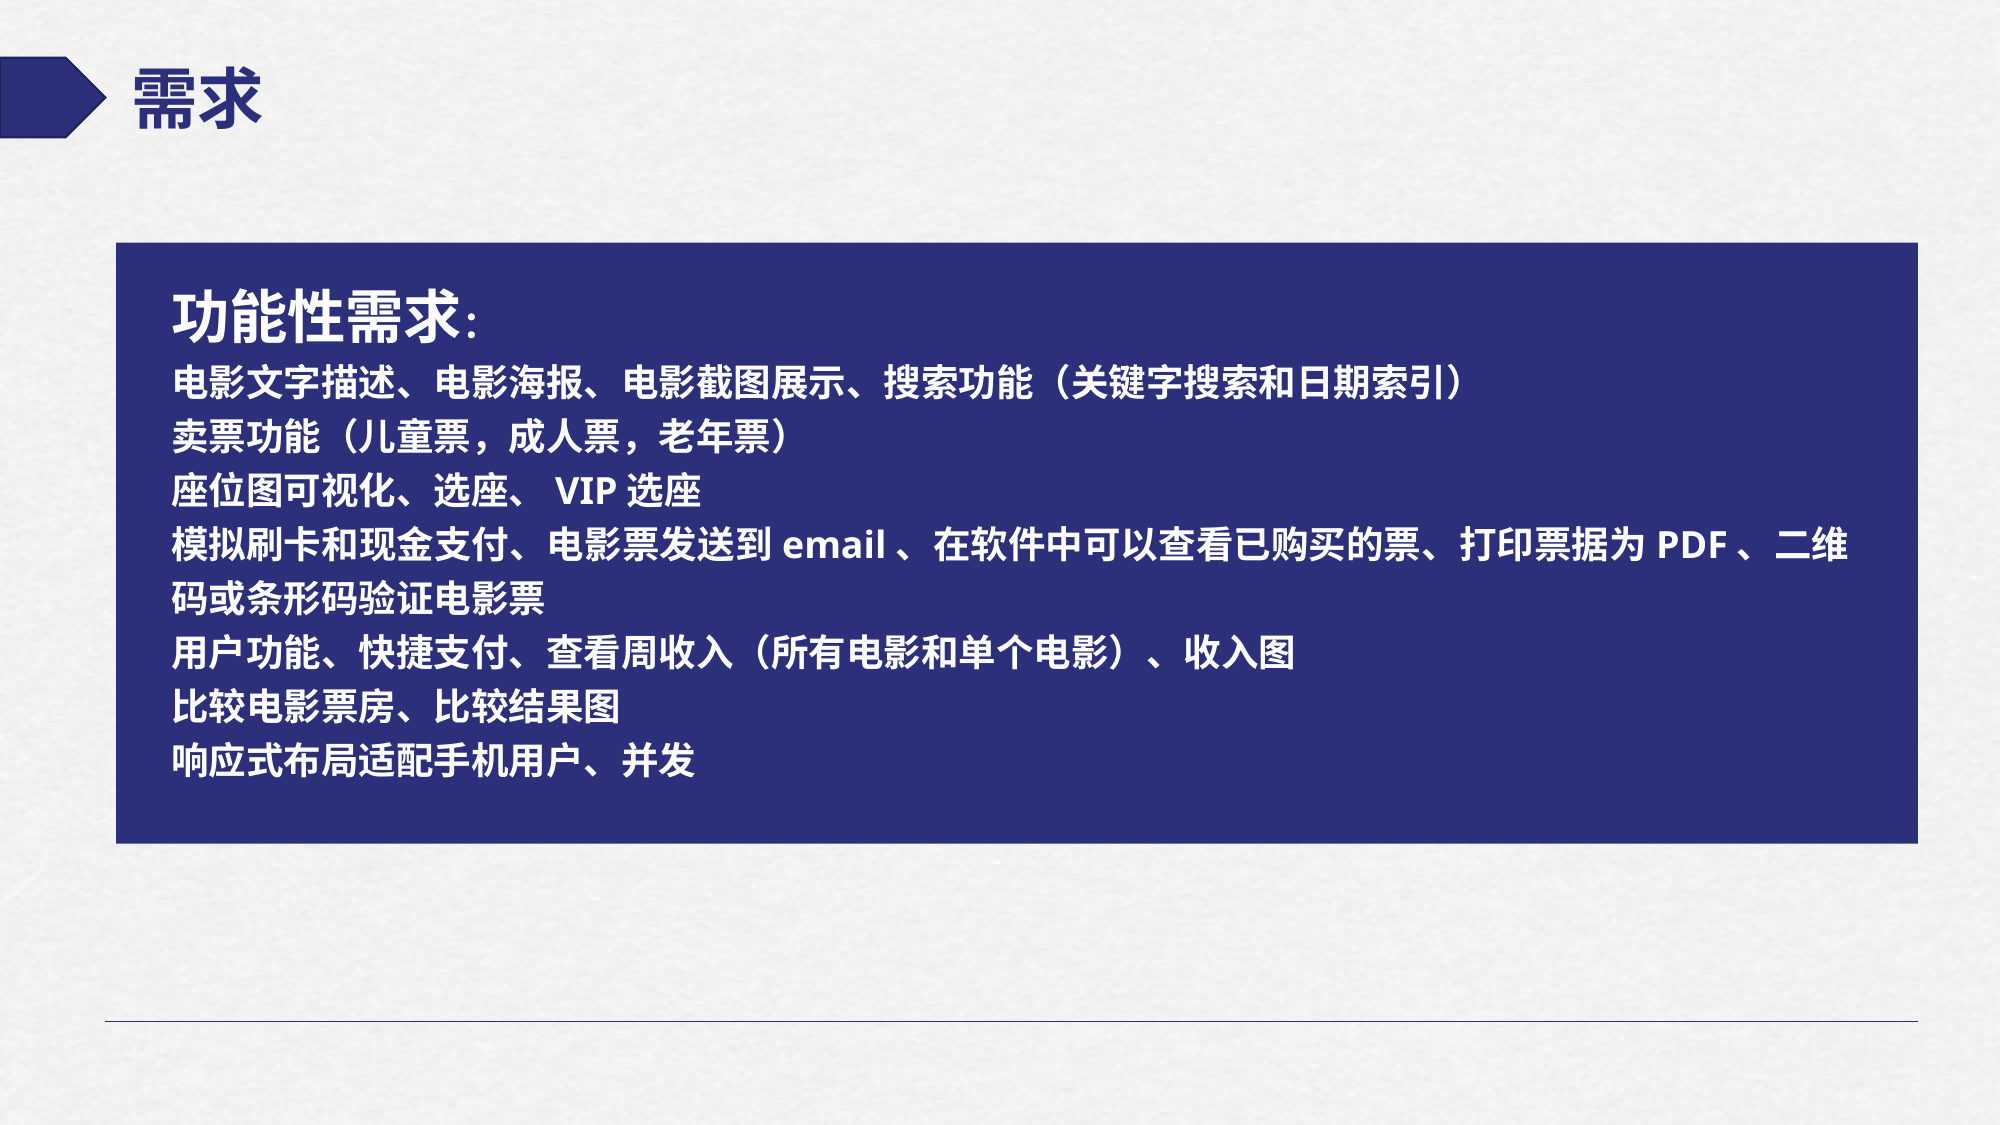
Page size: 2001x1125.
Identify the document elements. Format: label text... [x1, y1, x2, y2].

text_box 需求 [116, 49, 280, 145]
text_box 功能性需求： 电影文字描述、电影海报、电影截图展示、搜索功能（关键字搜索和日期索引） 卖票功能（儿童票，成人票，老年票） 座位图可视化、选座、VIP选座 模拟刷卡和现金支付、电影票发送到email、在软件中可以查看已购买的票、打印票据为PDF、二维码或条形码验证电影票 用户功能、快捷支付、查看周收入（所有电影和单个电影）、收入图 比较电影票房、比较结果图 响应式布局适配手机用户、并发 [156, 258, 1865, 843]
text_box [0, 56, 107, 139]
text_box [115, 242, 1919, 845]
